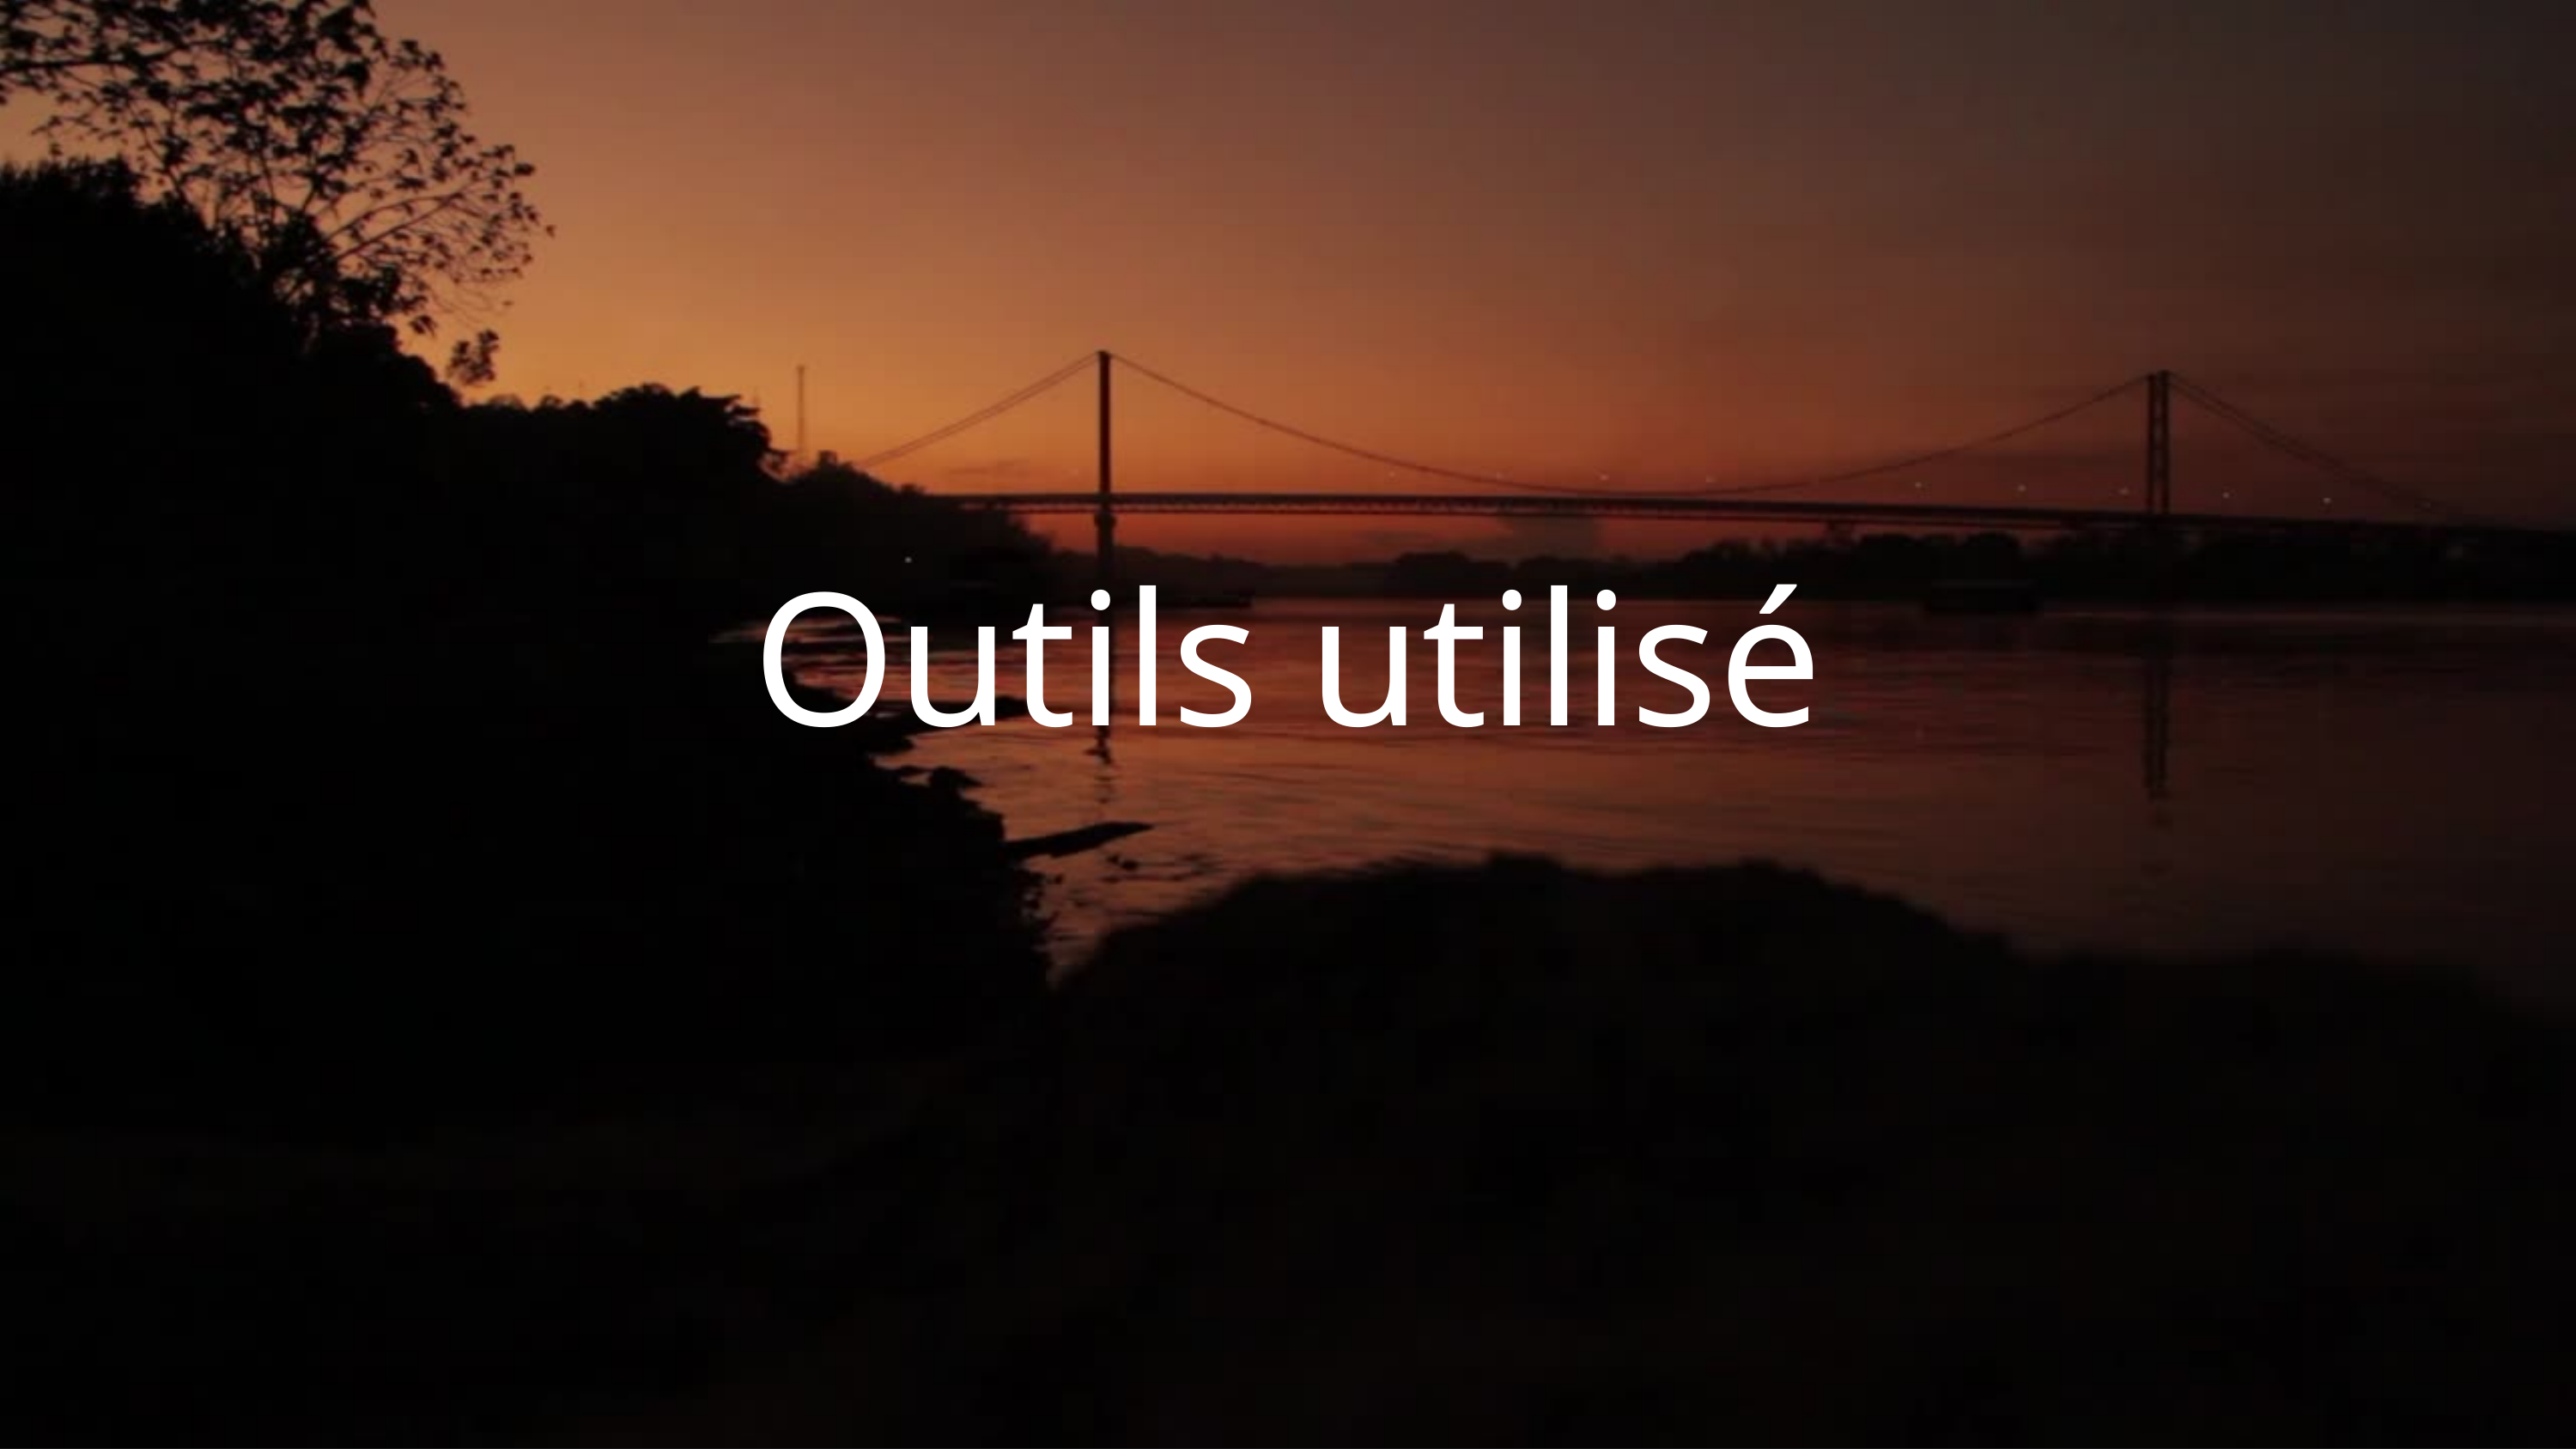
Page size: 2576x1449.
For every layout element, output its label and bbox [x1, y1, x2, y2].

text_box [0, 0, 2576, 1449]
